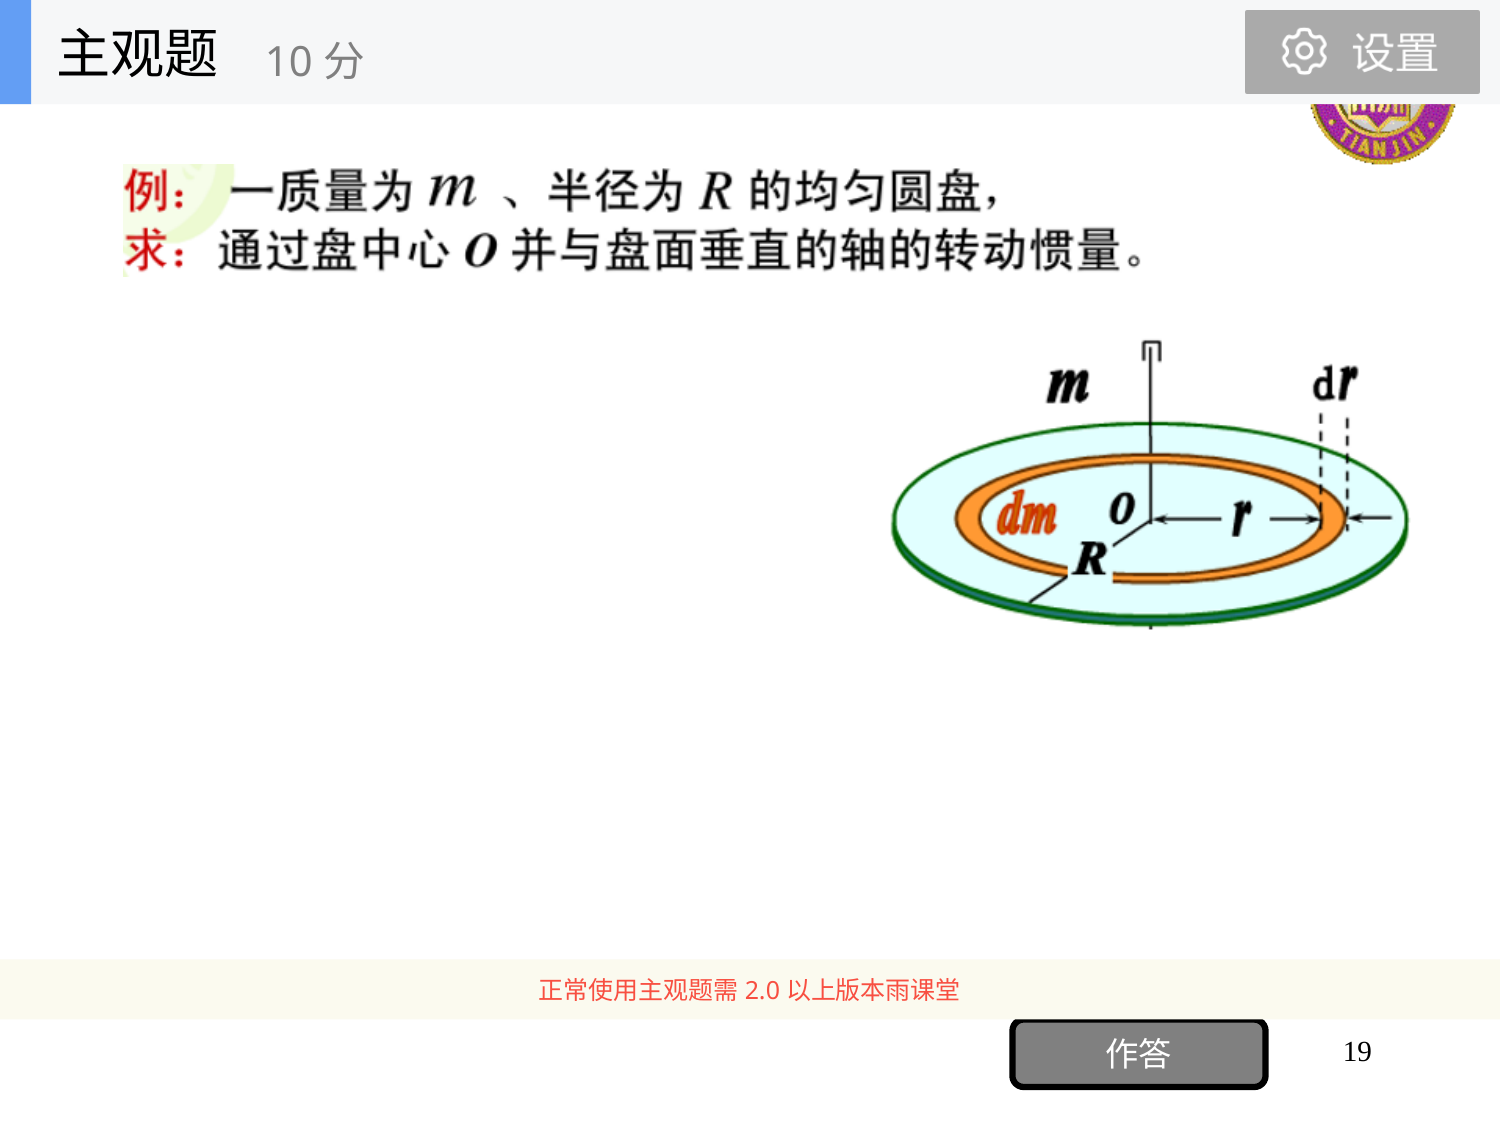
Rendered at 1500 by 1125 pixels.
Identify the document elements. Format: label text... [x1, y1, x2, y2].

picture [1245, 10, 1480, 94]
picture [123, 163, 1159, 277]
picture [1262, 105, 1500, 178]
picture [885, 336, 1432, 636]
slide_number 19 [1074, 1024, 1388, 1101]
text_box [0, 0, 1500, 105]
text_box 作答 [1012, 1020, 1266, 1088]
text_box 正常使用主观题需2.0以上版本雨课堂 [0, 959, 1500, 1020]
